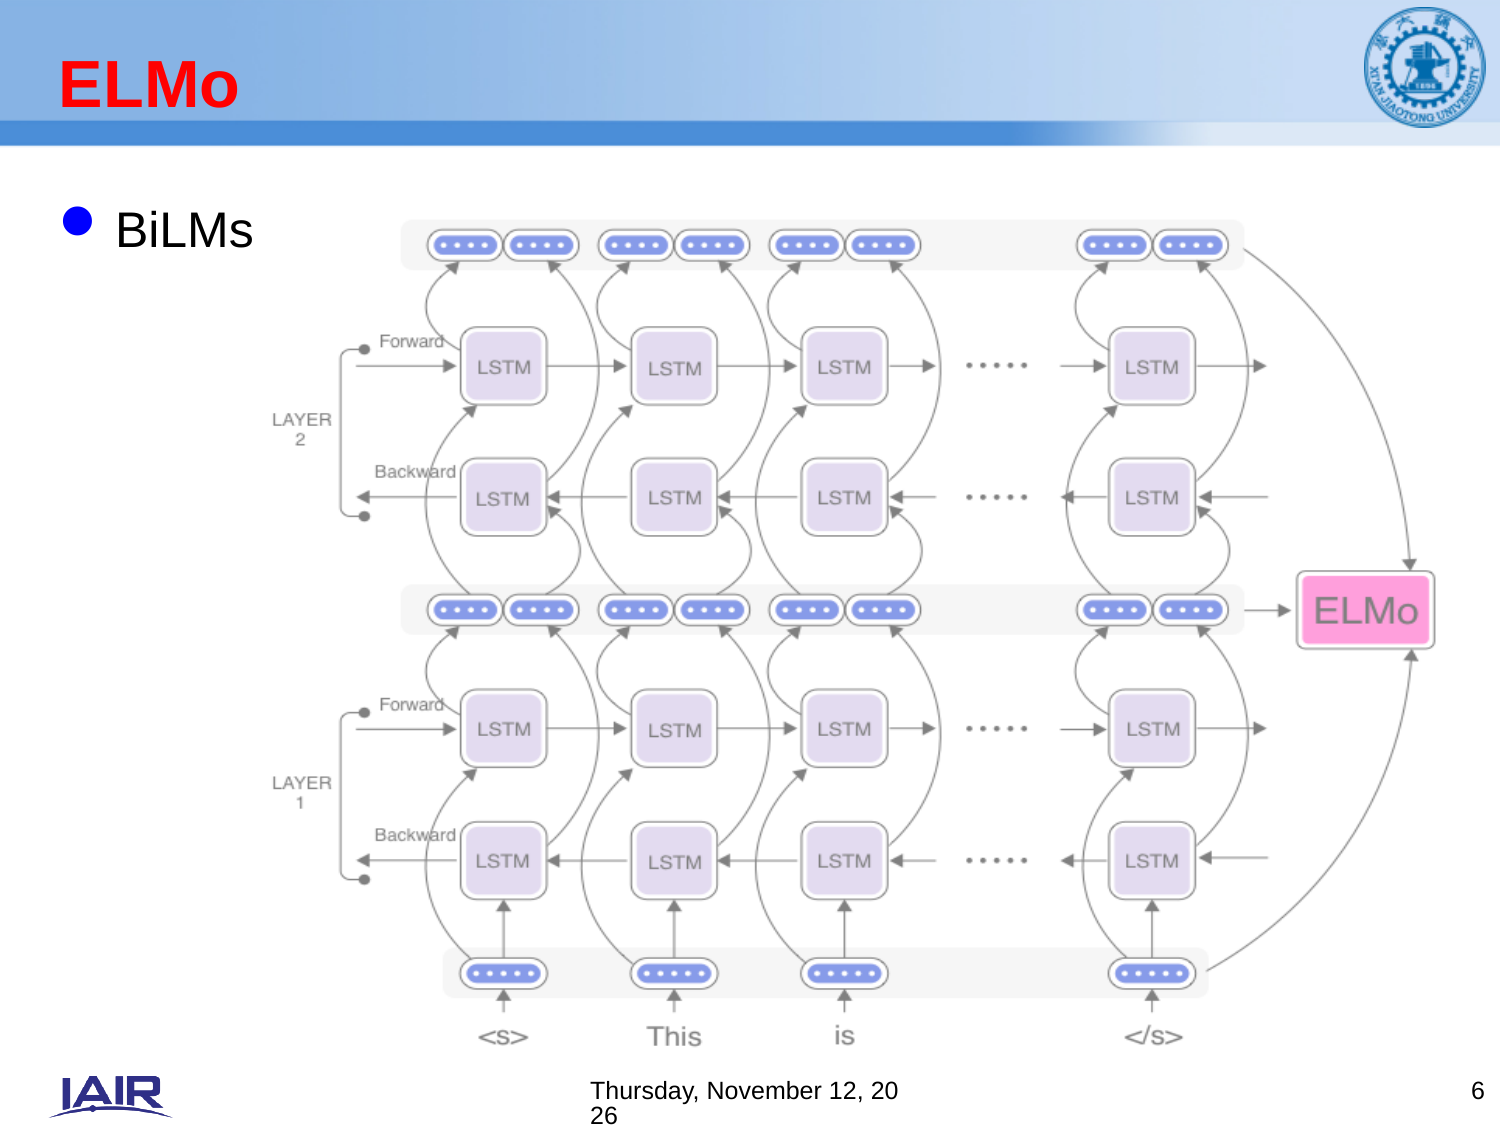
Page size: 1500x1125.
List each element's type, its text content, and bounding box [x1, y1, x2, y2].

list BiLMs [43, 190, 1459, 1005]
picture [0, 0, 1500, 1125]
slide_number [574, 1075, 926, 1125]
title ELMo [43, 19, 1420, 142]
slide_number 6 [1149, 1066, 1500, 1125]
footer [0, 1066, 356, 1125]
